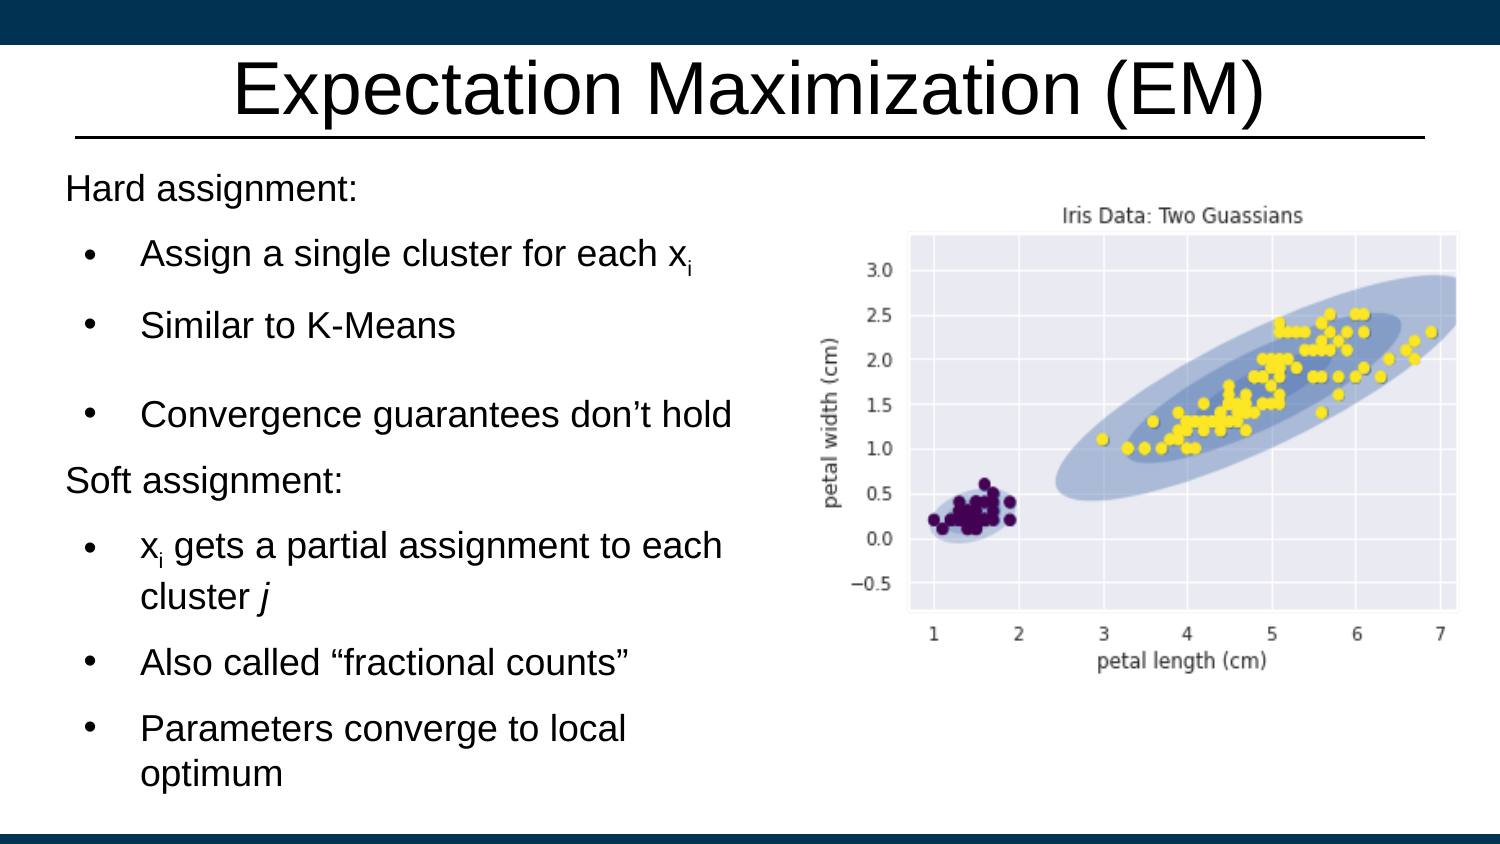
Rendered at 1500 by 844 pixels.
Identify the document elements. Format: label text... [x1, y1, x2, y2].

picture [810, 194, 1468, 686]
list Hard assignment: Assign a single cluster for each xi Similar to K-Means Convergence guarantees don’t hold Soft assignment: xi gets a partial assignment to each cluster j Also called “fractional counts” Parameters converge to local optimum [50, 156, 767, 788]
title Expectation Maximization (EM) [75, 37, 1425, 132]
